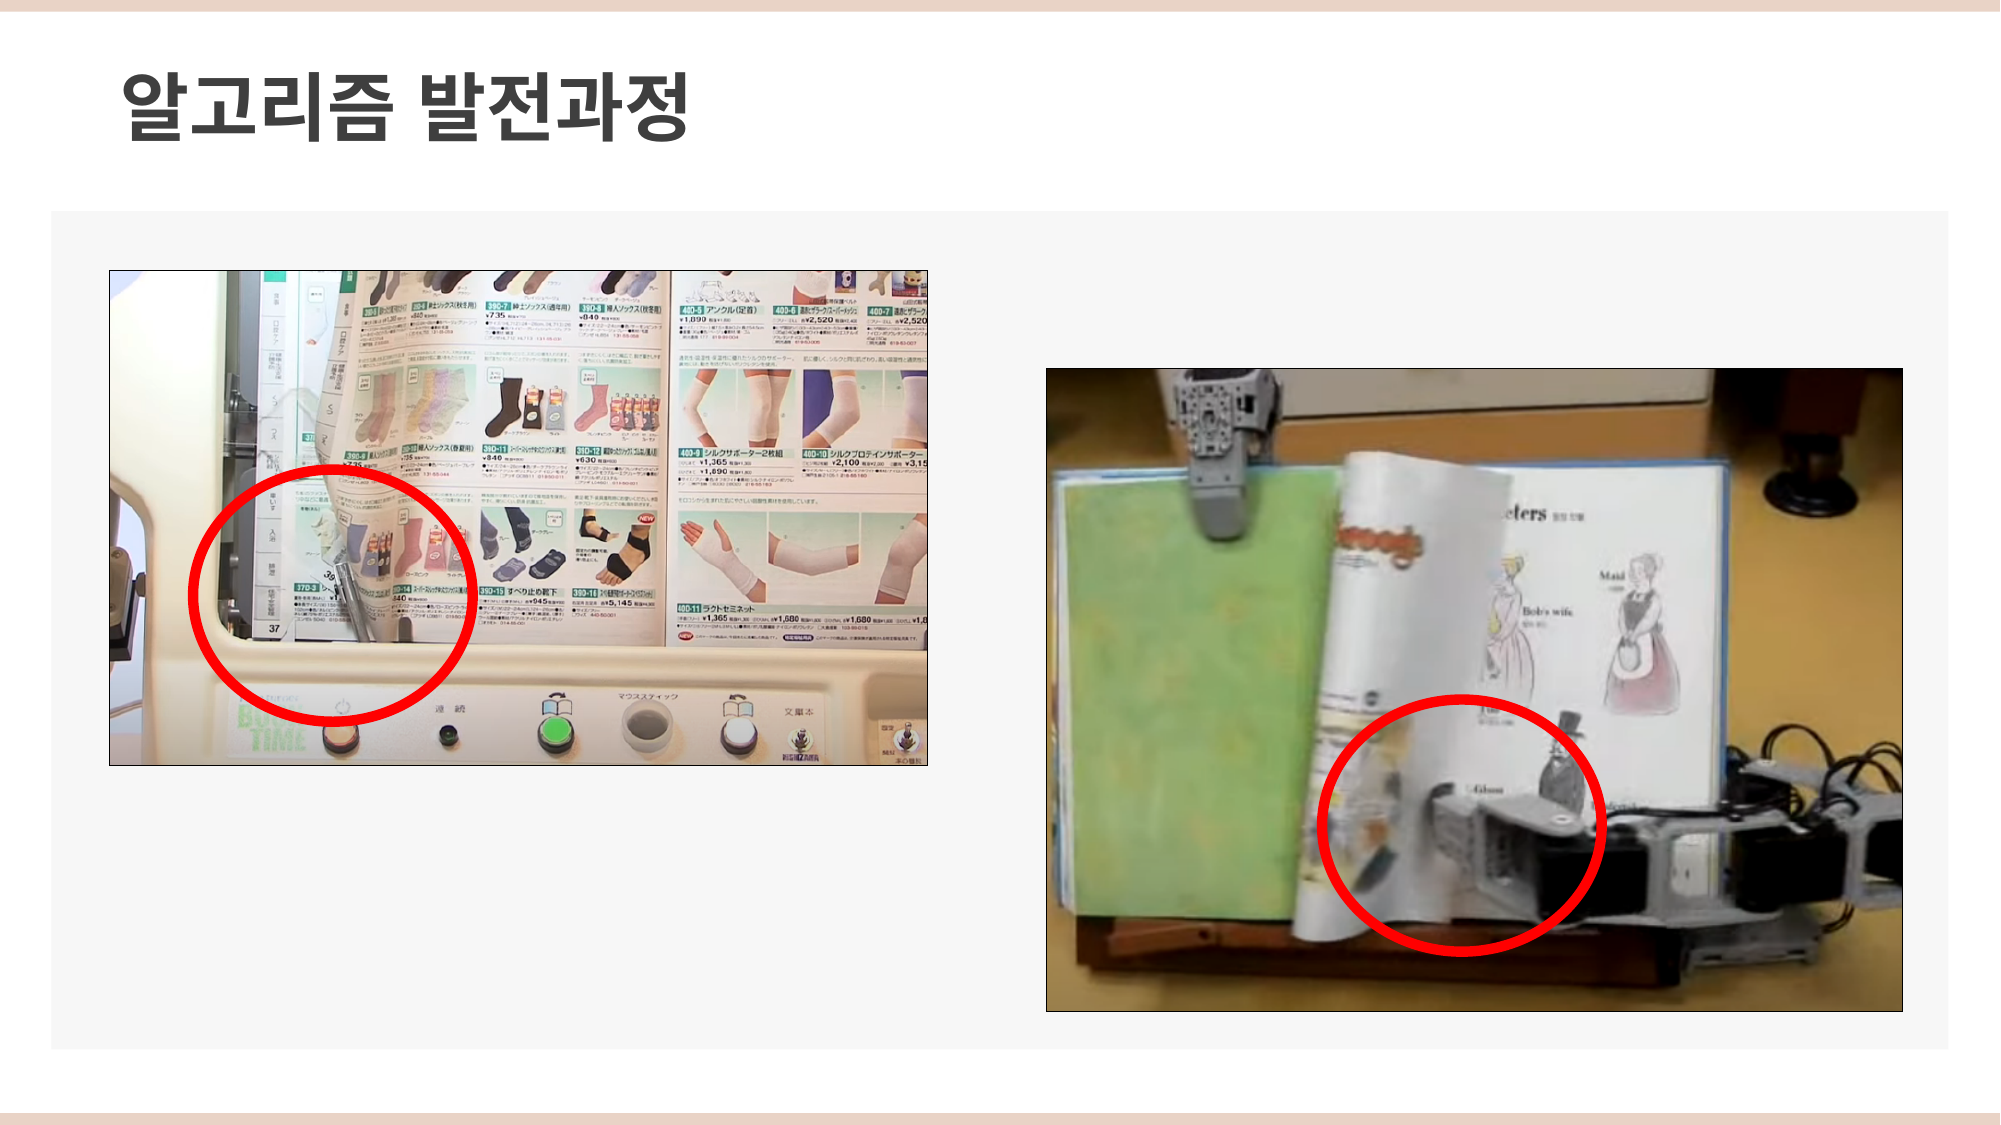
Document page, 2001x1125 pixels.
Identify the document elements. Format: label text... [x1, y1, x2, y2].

text_box [51, 211, 1949, 1050]
text_box [0, 0, 2000, 12]
text_box [0, 1113, 2000, 1125]
text_box 알고리즘 발전과정 [105, 52, 922, 158]
text_box [208, 32, 1025, 139]
picture [1046, 368, 1904, 1013]
picture [109, 270, 929, 767]
